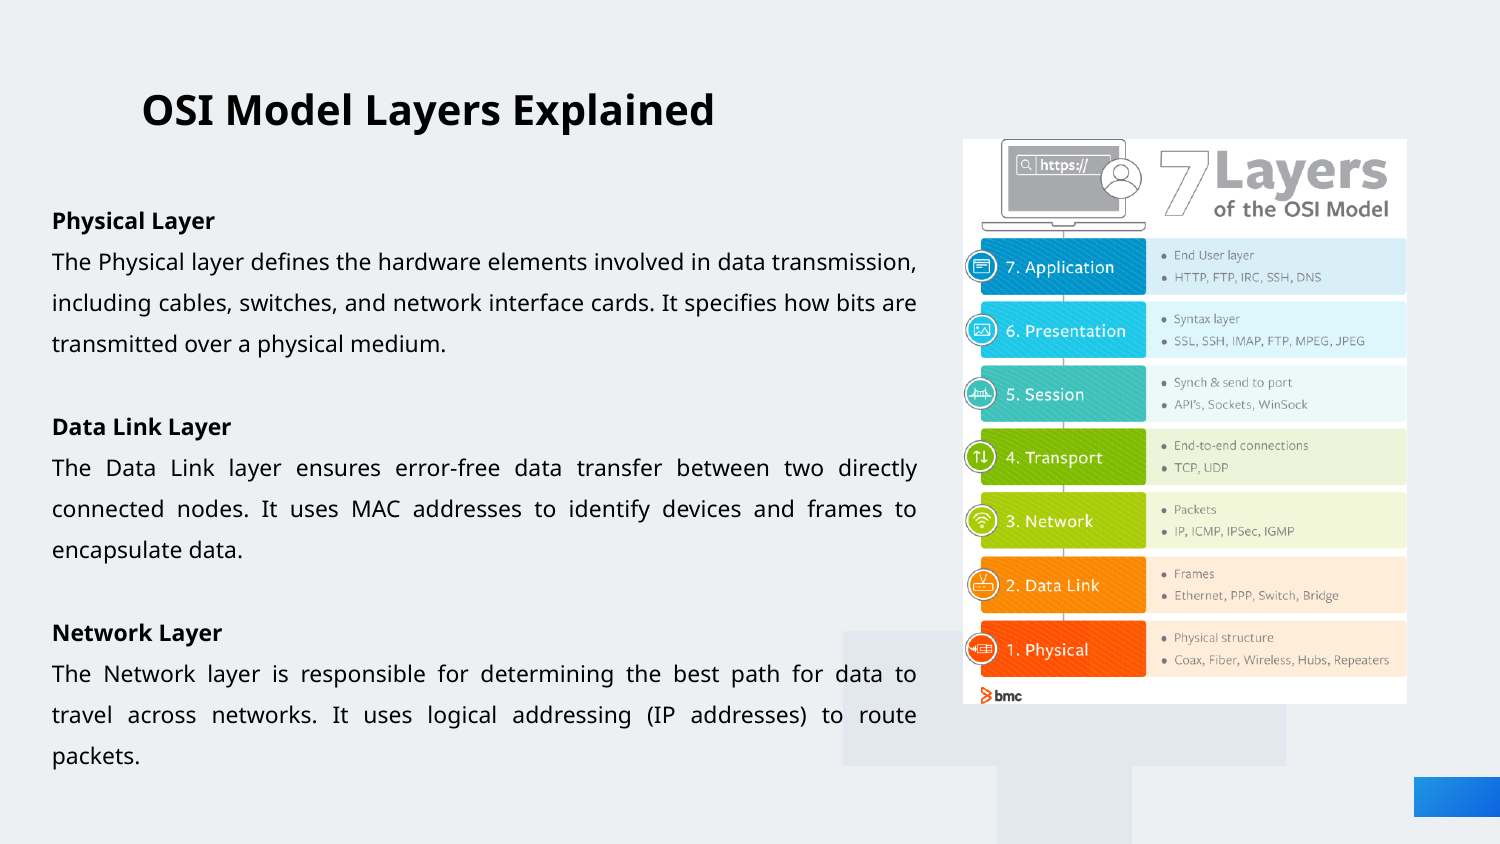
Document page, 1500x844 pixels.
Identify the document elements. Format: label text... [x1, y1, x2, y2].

title OSI Model Layers Explained [92, 72, 765, 156]
picture [962, 139, 1407, 705]
list Physical Layer The Physical layer defines the hardware elements involved in data transmission, including cables, switches, and network interface cards. It specifies how bits are transmitted over a physical medium. Data Link Layer The Data Link layer ensures error-free data transfer between two directly connected nodes. It uses MAC addresses to identify devices and frames to encapsulate data. Network Layer The Network layer is responsible for determining the best path for data to travel across networks. It uses logical addressing (IP addresses) to route packets. [40, 181, 930, 771]
